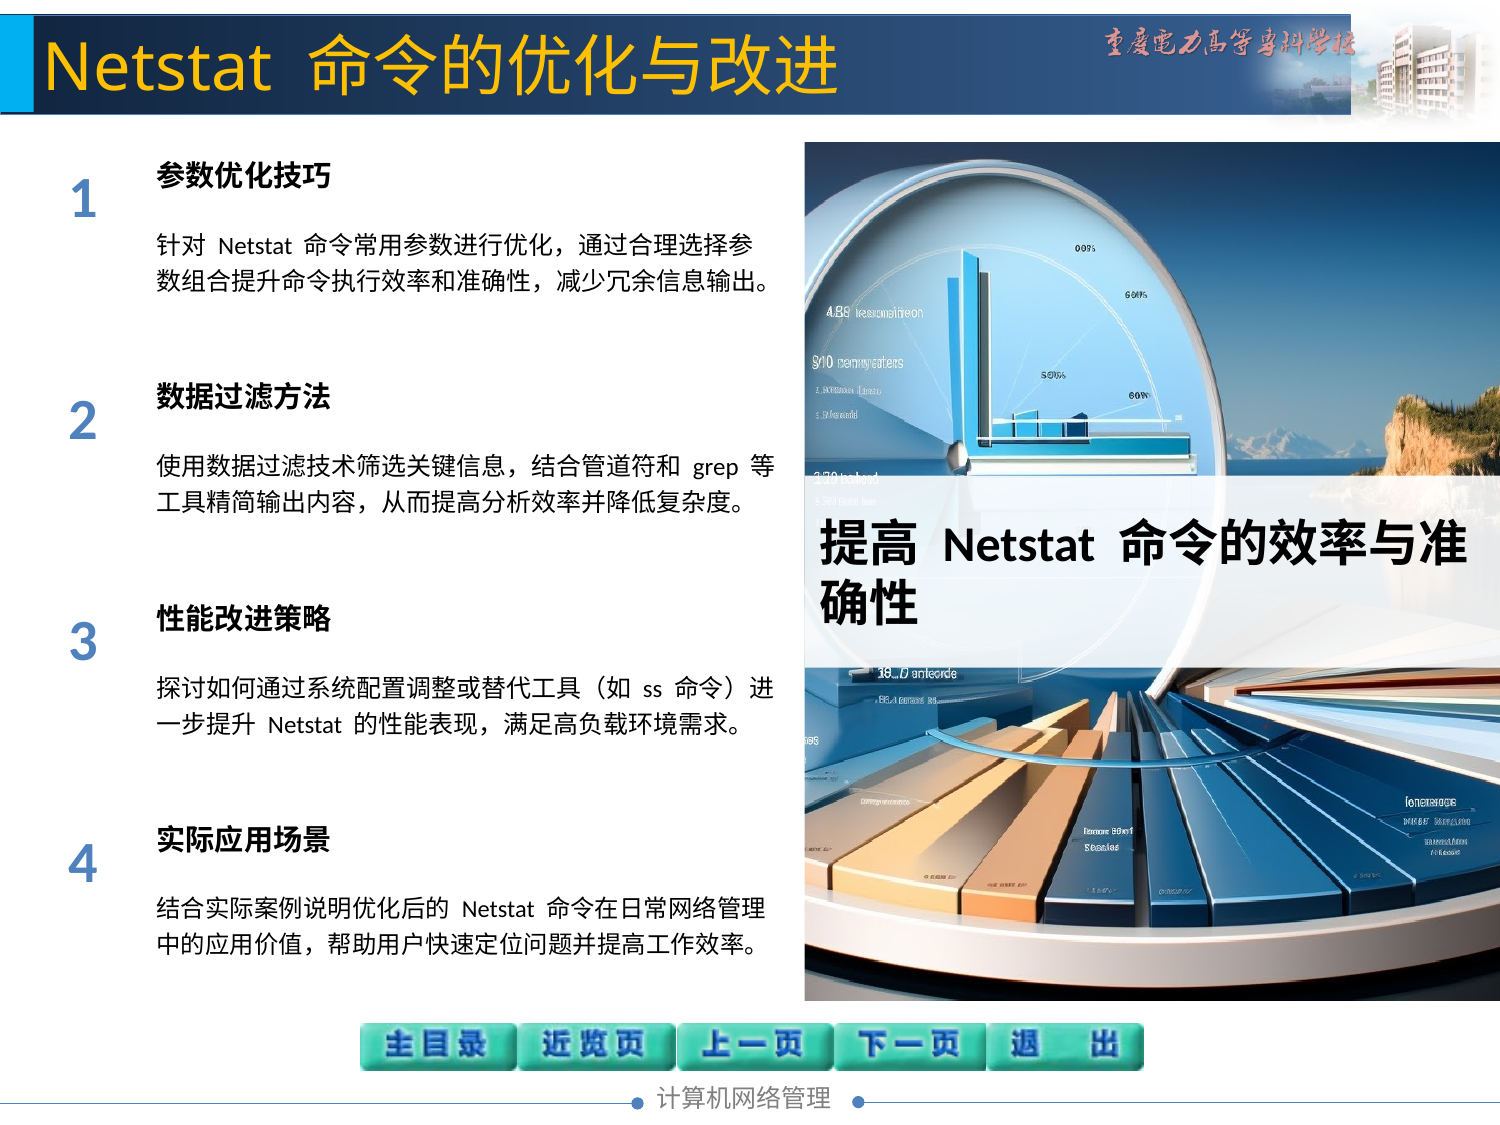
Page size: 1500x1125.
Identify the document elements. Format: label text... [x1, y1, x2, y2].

text_box Netstat 命令的优化与改进 [28, 25, 1500, 142]
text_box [28, 142, 1500, 1001]
picture [1084, 15, 1374, 25]
picture [360, 1023, 676, 1071]
picture [677, 1023, 1144, 1071]
